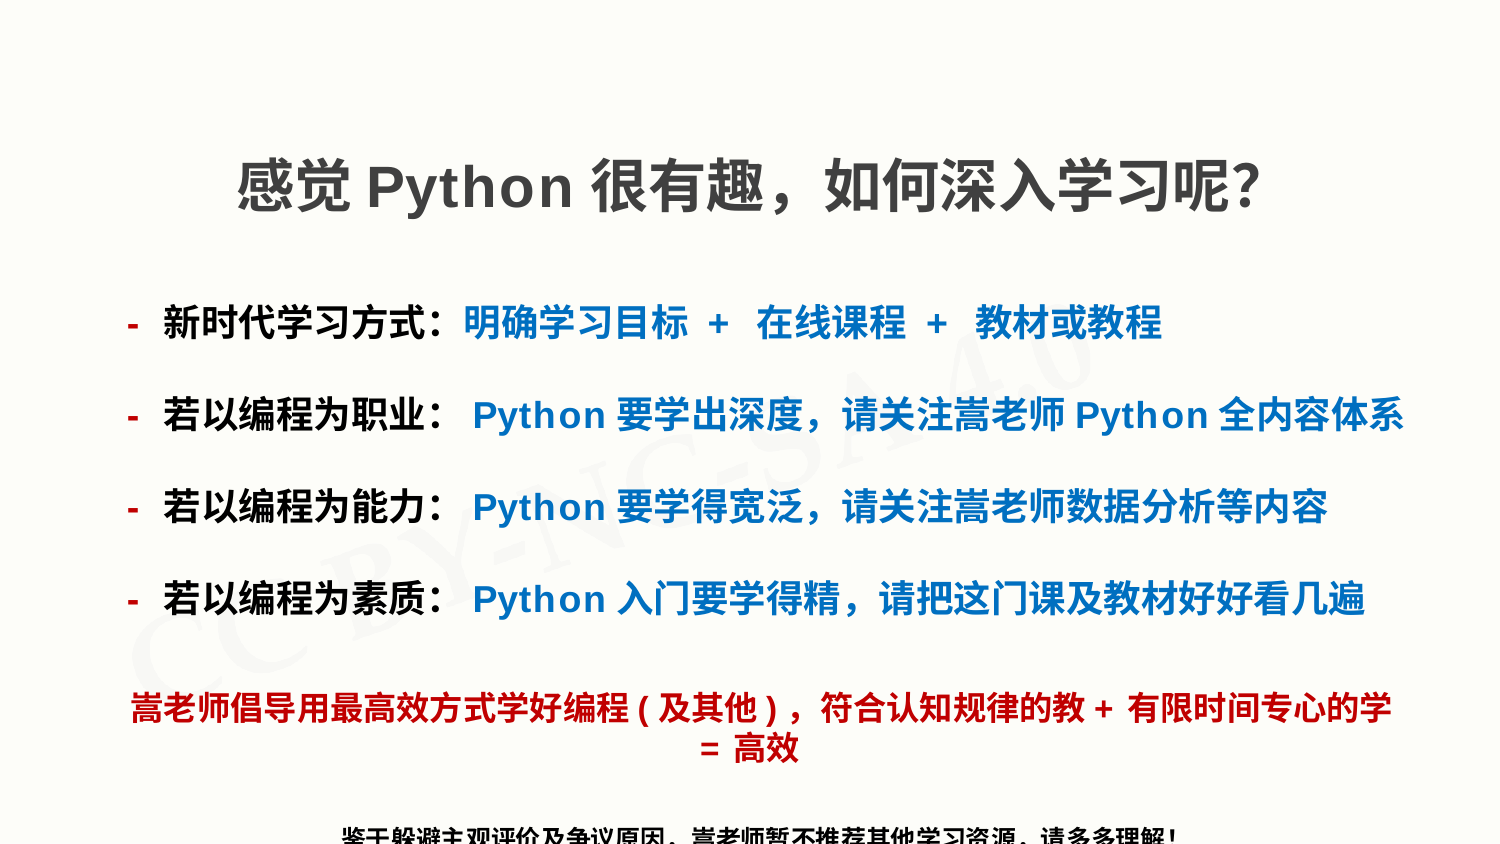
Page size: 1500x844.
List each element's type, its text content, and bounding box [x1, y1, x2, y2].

title 感觉Python很有趣，如何深入学习呢？ [234, 149, 1266, 291]
text_box - 新时代学习方式：明确学习目标 + 在线课程 + 教材或教程 - 若以编程为职业：Python要学出深度，请关注嵩老师Python全内容体系 - 若以编程为能力：Python要学得宽泛，请关注嵩老师数据分析等内容 - 若以编程为素质：Python入门要学得精，请把这门课及教材好好看几遍 嵩老师倡导用最高效方式学好编程(及其他)，符合认知规律的教+有限时间专心的学=高效 鉴于躲避主观评价及争议原因，嵩老师暂不推荐其他学习资源，请多多理解！ [92, 299, 1408, 844]
